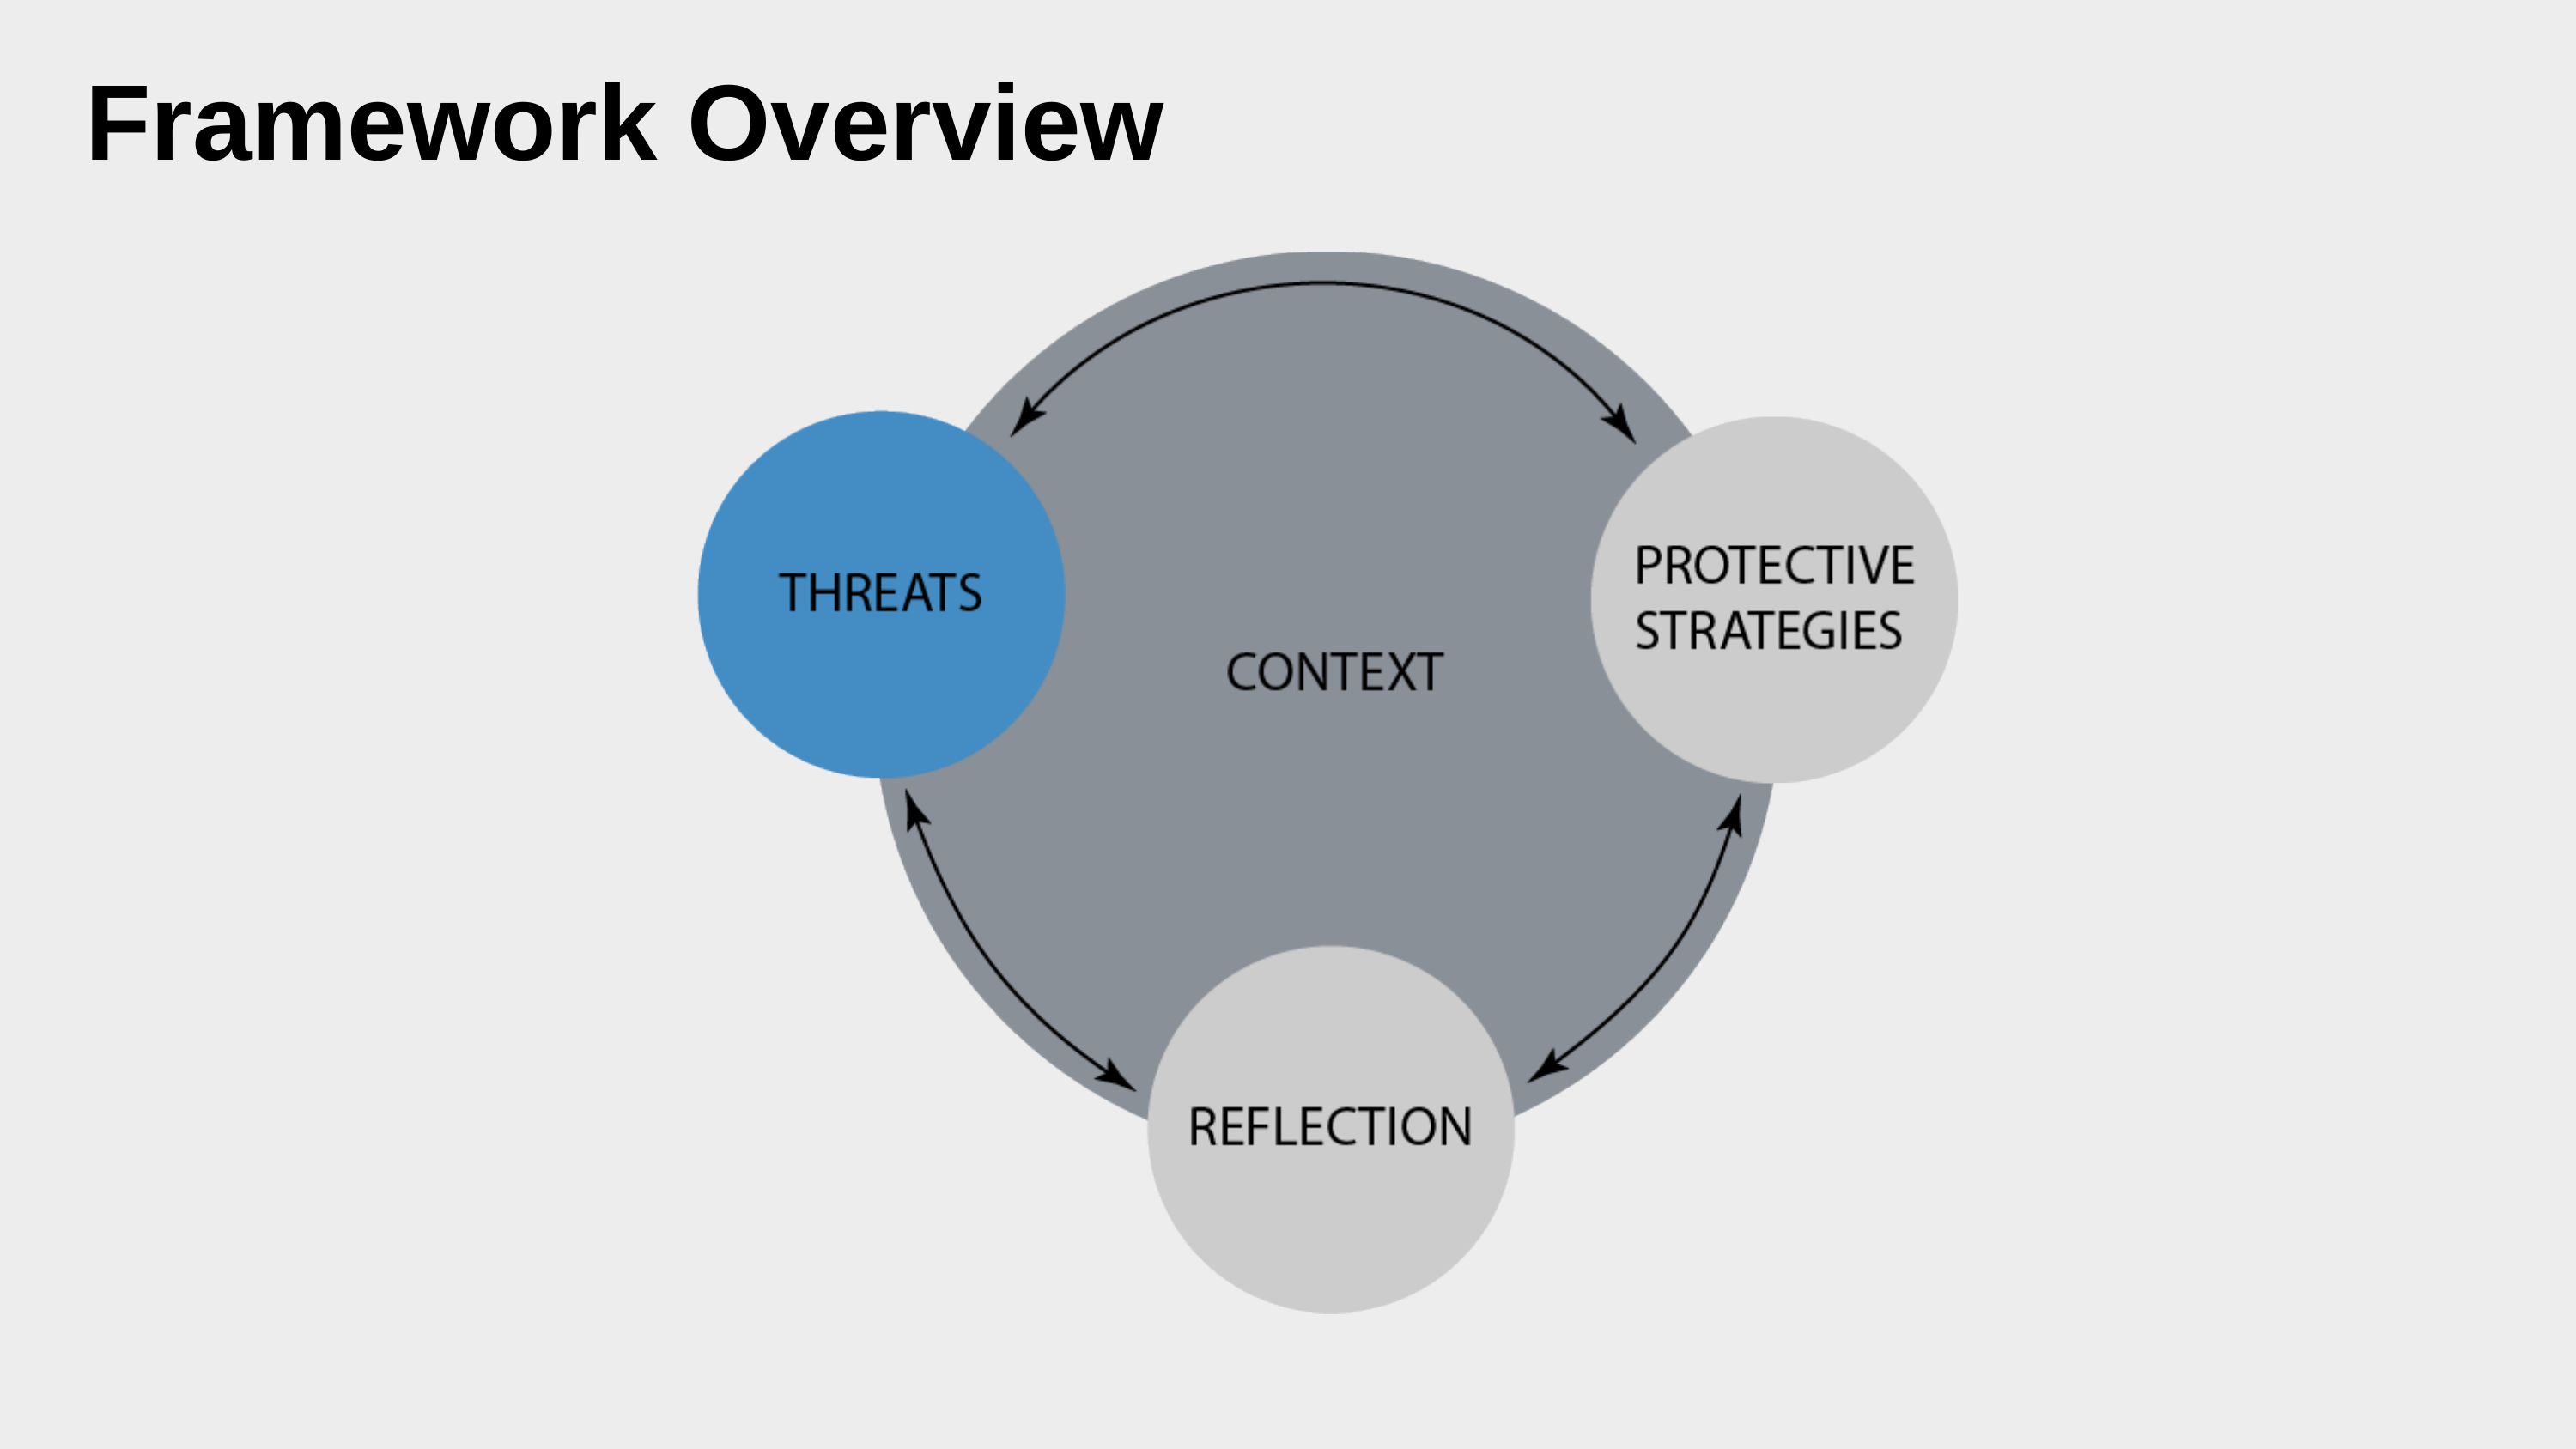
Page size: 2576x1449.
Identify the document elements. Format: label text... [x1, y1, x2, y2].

text_box Framework Overview [85, 80, 1918, 284]
text_box [697, 252, 1959, 1314]
